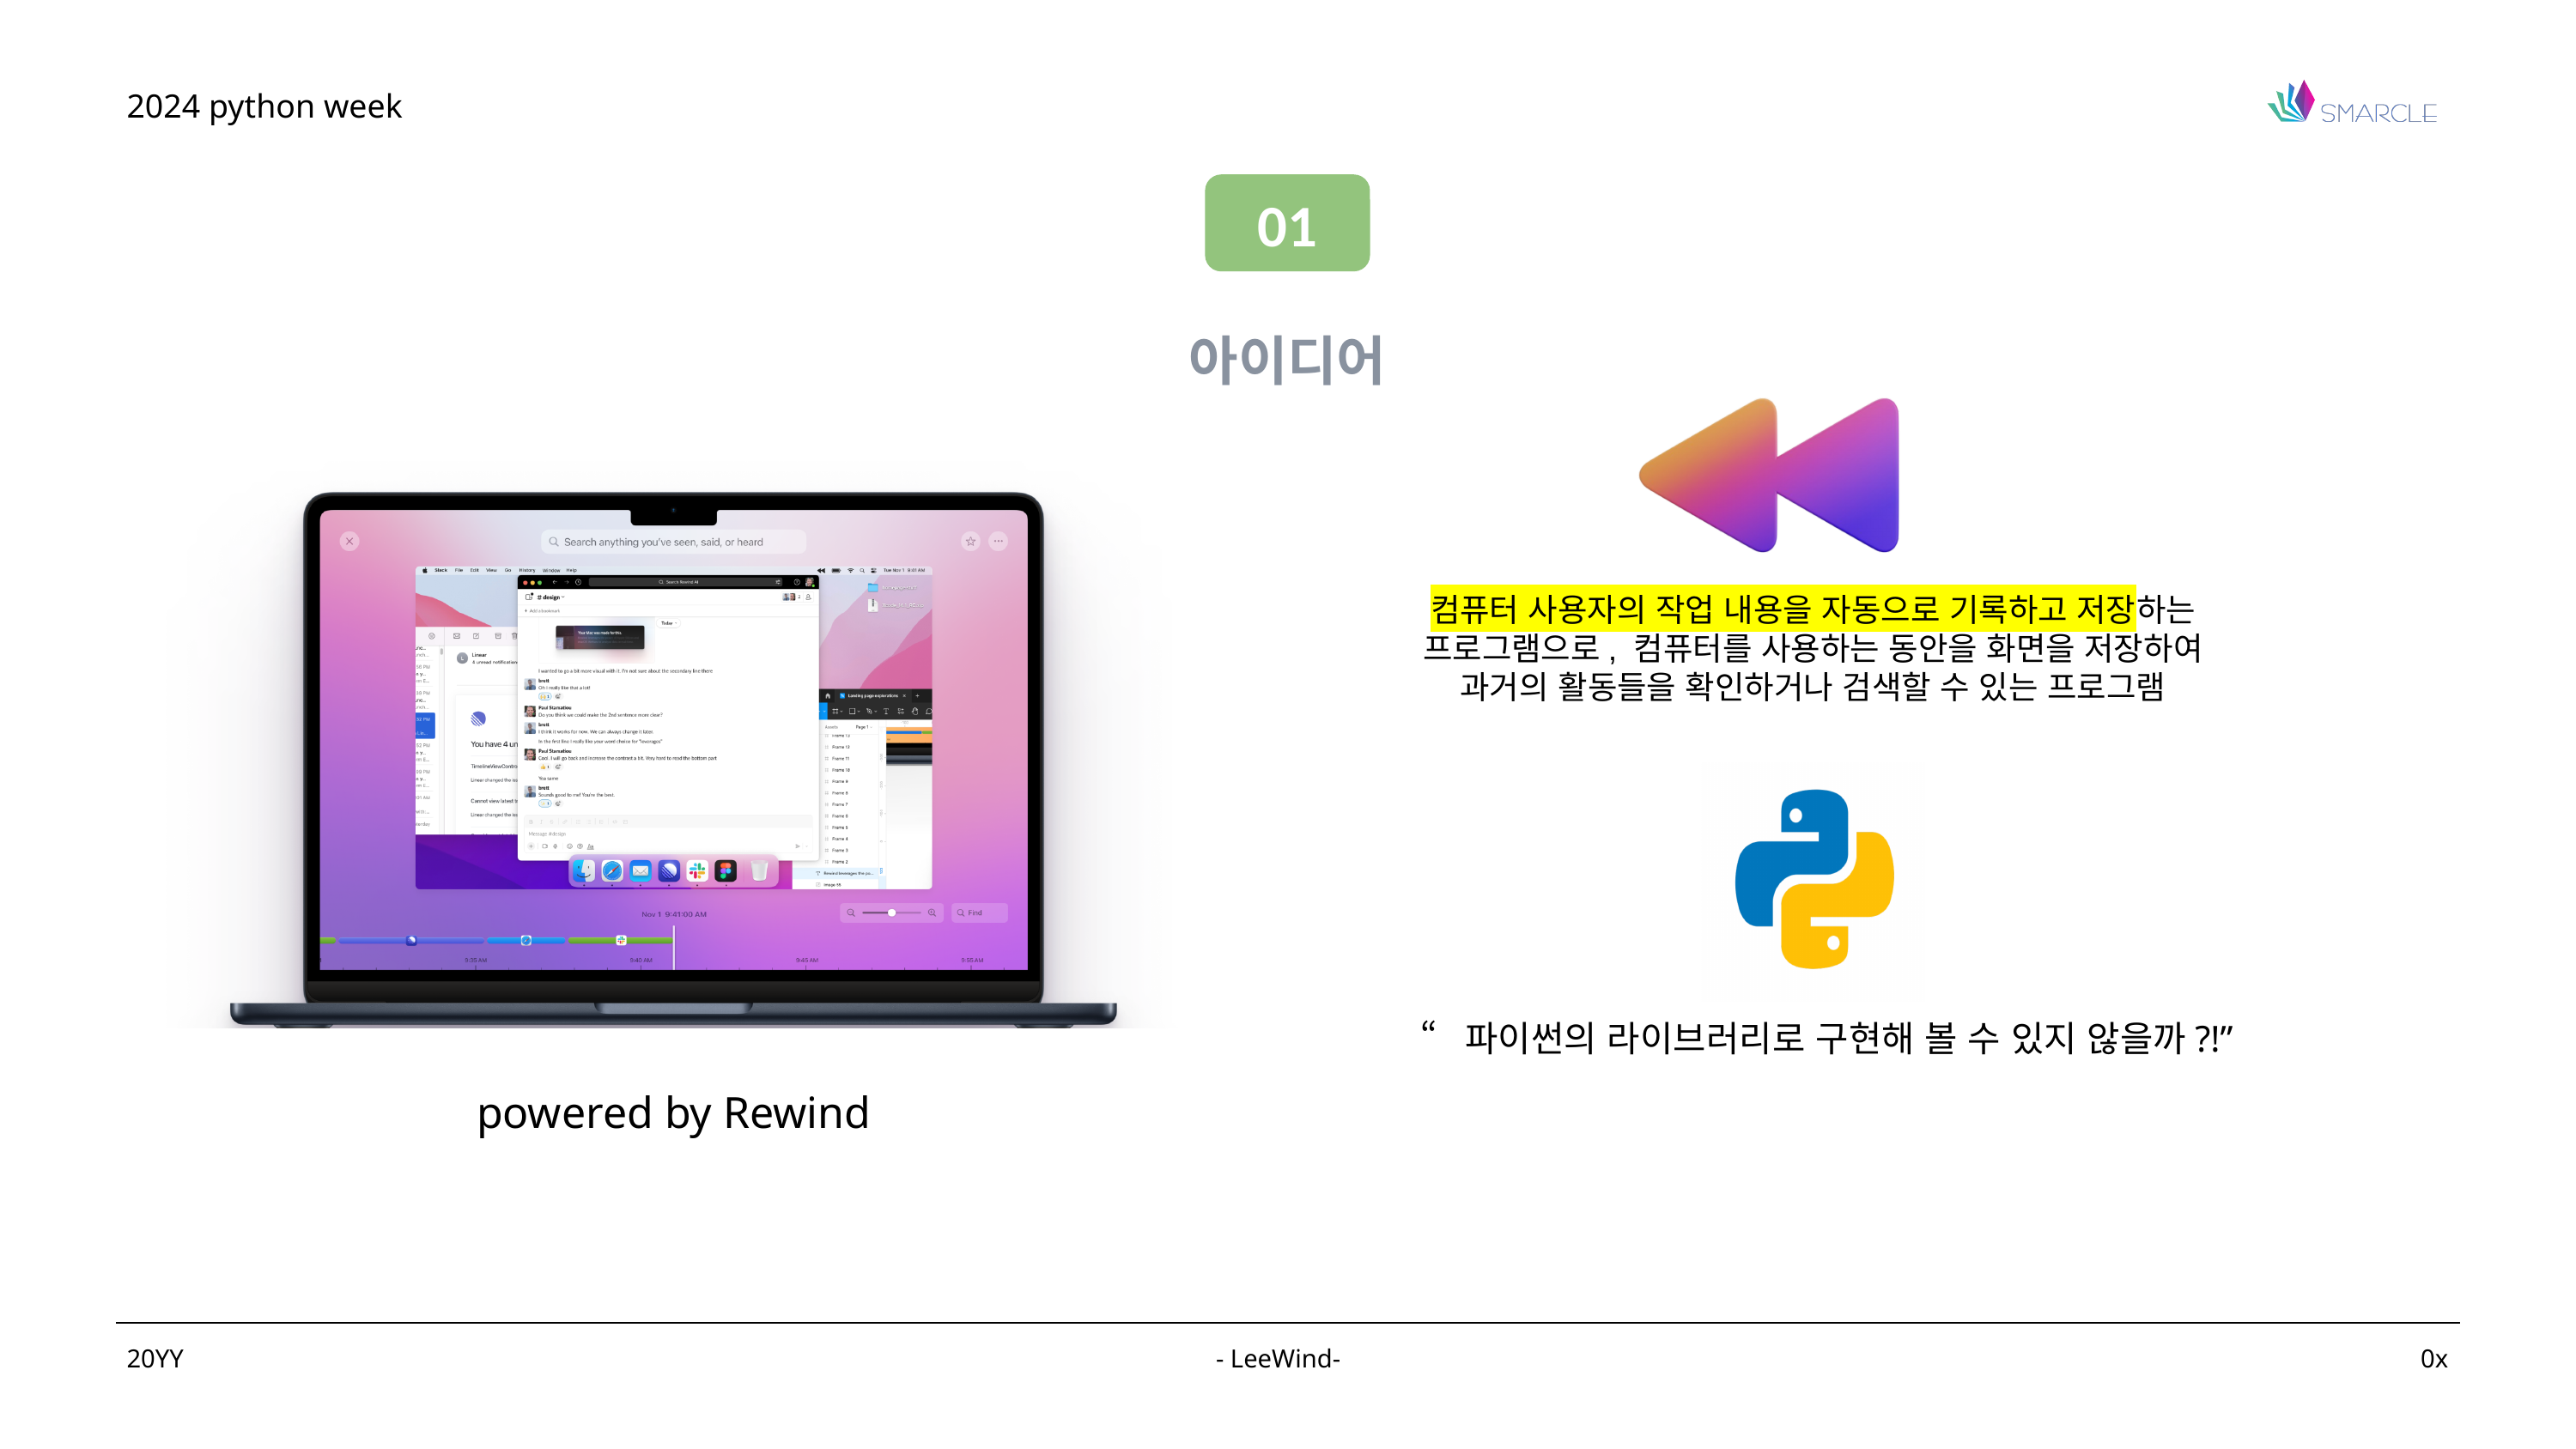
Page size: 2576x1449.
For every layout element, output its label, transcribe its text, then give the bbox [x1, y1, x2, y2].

text_box 0x [2044, 1336, 2462, 1379]
text_box 컴퓨터 사용자의 작업 내용을 자동으로 기록하고 저장하는 프로그램으로, 컴퓨터를 사용하는 동안을 화면을 저장하여 과거의 활동들을 확인하거나 검색할 수 있는 프로그램 [1363, 583, 2263, 712]
text_box 아이디어 [1087, 320, 1488, 398]
text_box “파이썬의 라이브러리로 구현해 볼 수 있지 않을까?!” [1341, 988, 2312, 1066]
picture [1613, 320, 1923, 630]
picture [2265, 57, 2452, 155]
text_box powered by Rewind [188, 1053, 1159, 1143]
picture [1700, 761, 1926, 1002]
picture [113, 376, 1235, 1028]
text_box 20YY [113, 1336, 531, 1379]
text_box 2024 python week [113, 79, 872, 131]
text_box - LeeWind- [899, 1336, 1658, 1379]
text_box 01 [1205, 174, 1370, 272]
